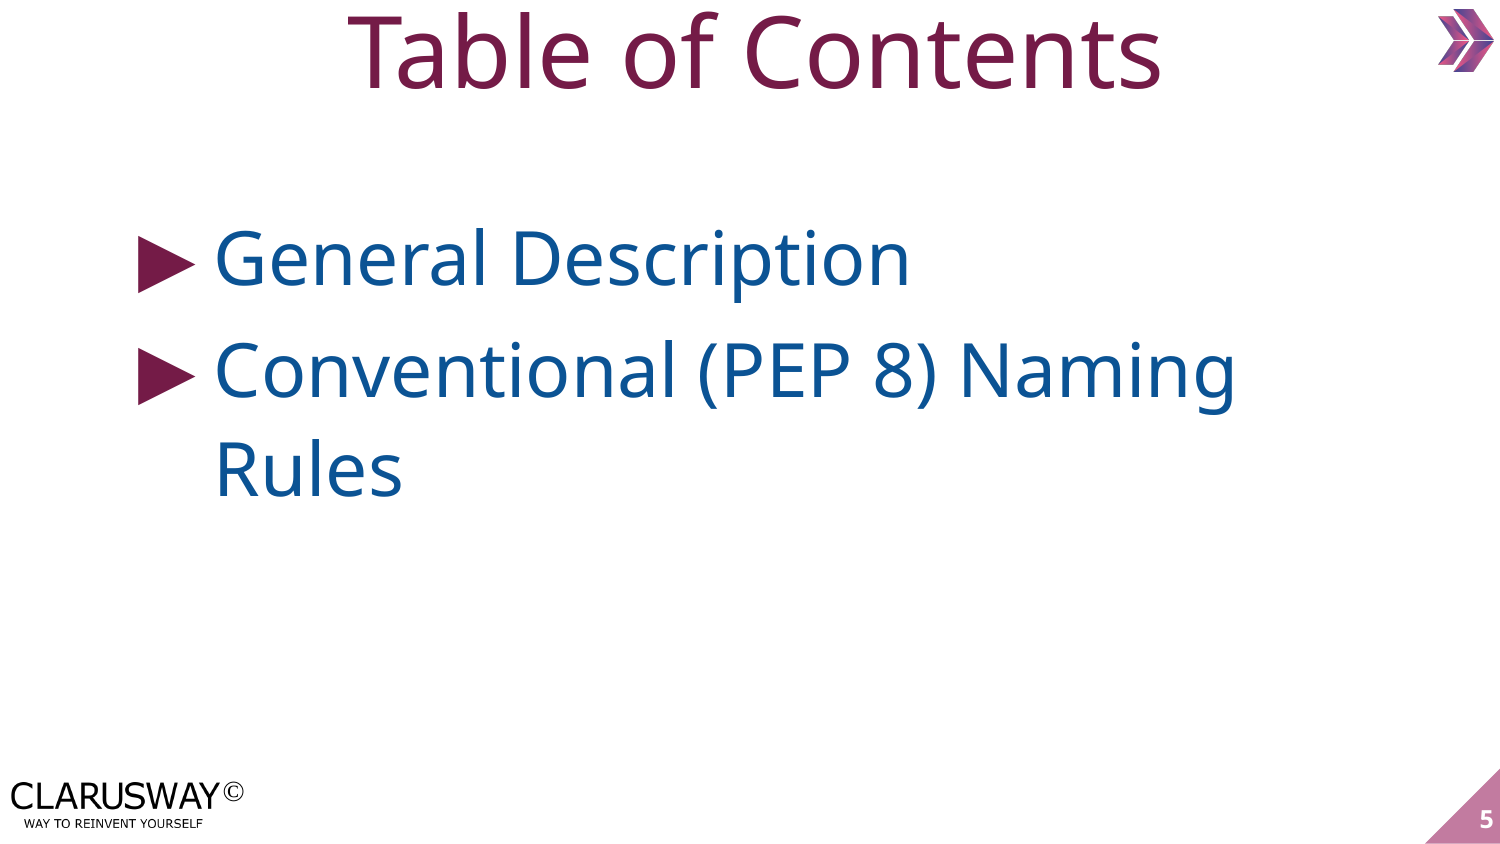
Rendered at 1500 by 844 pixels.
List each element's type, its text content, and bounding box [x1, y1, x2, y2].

slide_number ‹#› [1469, 804, 1494, 838]
subtitle General Description Conventional (PEP 8) Naming Rules [138, 201, 1426, 440]
picture [1438, 9, 1494, 72]
title Table of Contents [207, 0, 1305, 108]
picture [11, 782, 220, 828]
